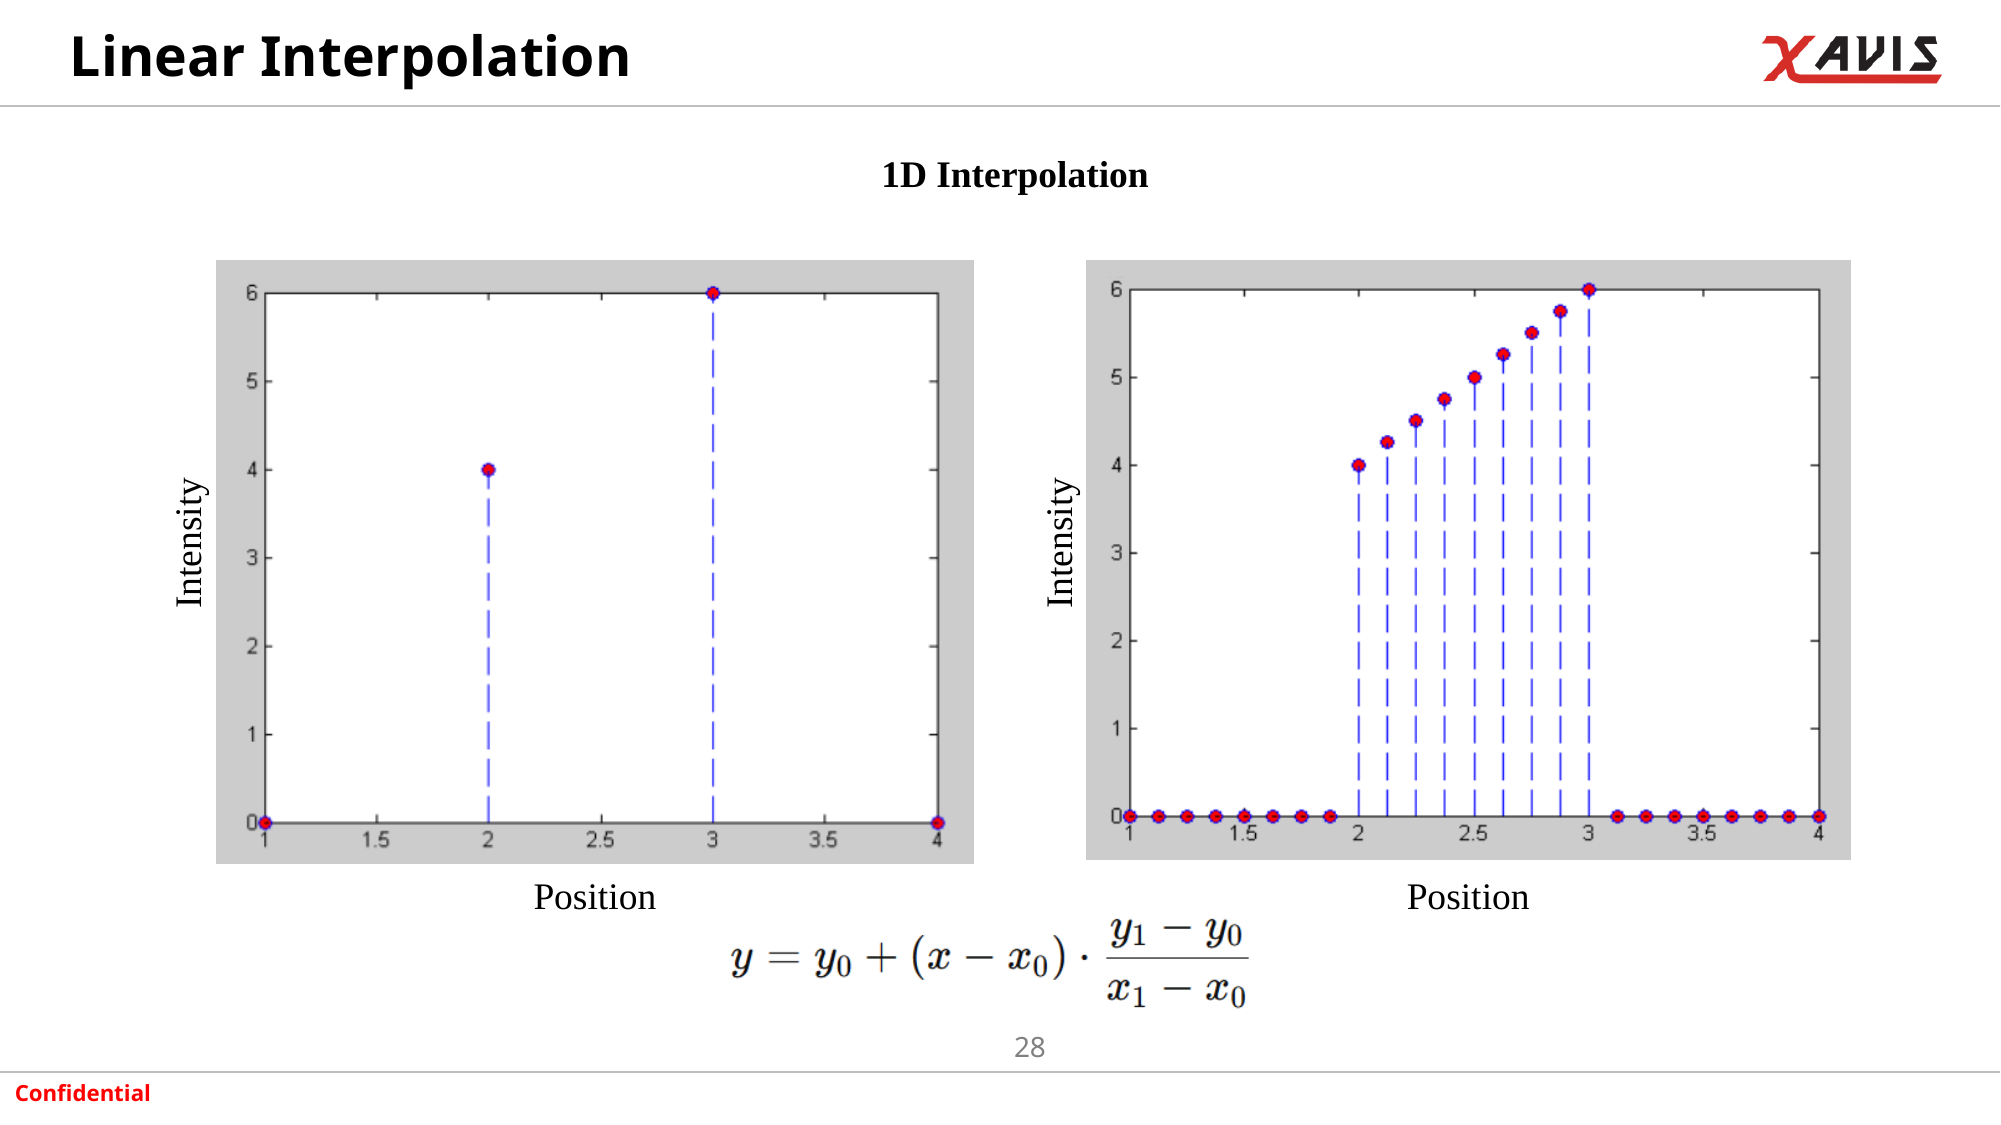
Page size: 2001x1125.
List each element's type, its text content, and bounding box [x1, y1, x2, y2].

title Linear Interpolation [55, 23, 1270, 85]
picture [1756, 26, 1946, 89]
picture [1085, 260, 1851, 860]
text_box Intensity [155, 428, 211, 658]
text_box 1D Interpolation [412, 142, 1628, 203]
text_box Position [1353, 869, 1583, 925]
picture [719, 897, 1281, 1032]
text_box Position [480, 874, 710, 925]
picture [216, 260, 974, 865]
text_box Intensity [1026, 428, 1080, 658]
